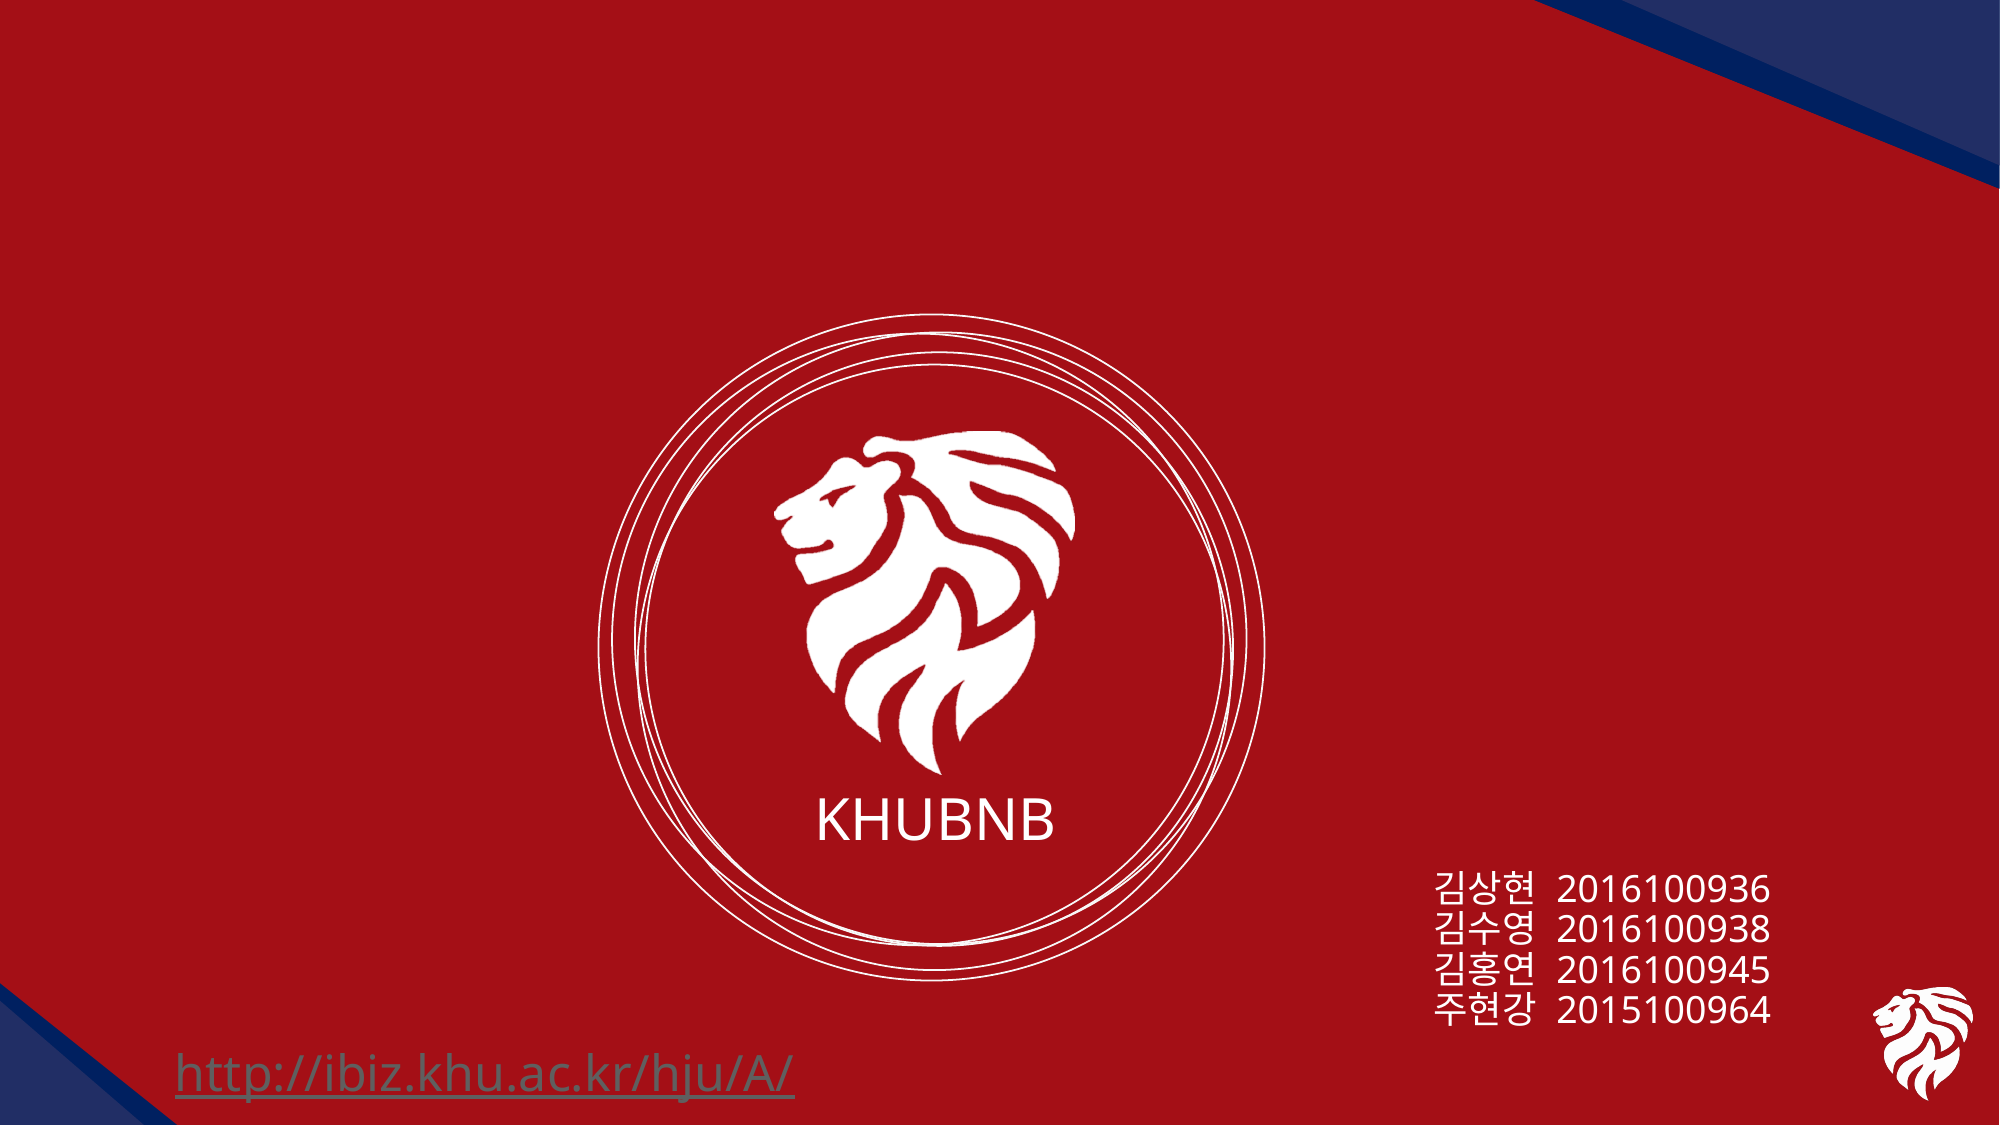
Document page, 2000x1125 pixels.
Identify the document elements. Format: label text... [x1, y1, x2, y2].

text_box http://ibiz.khu.ac.kr/hju/A/ [34, 1033, 936, 1117]
picture [773, 430, 1075, 775]
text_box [598, 314, 1265, 981]
subtitle 김상현 2016100936 김수영 2016100938 김홍연 2016100945 주현강 2015100964 [1413, 859, 2000, 1125]
title DB 이론 및 실습 -숙박 공유 플랫폼 KHUBNB(BED&breakfast) 시스템 설계 [49, 42, 1981, 315]
